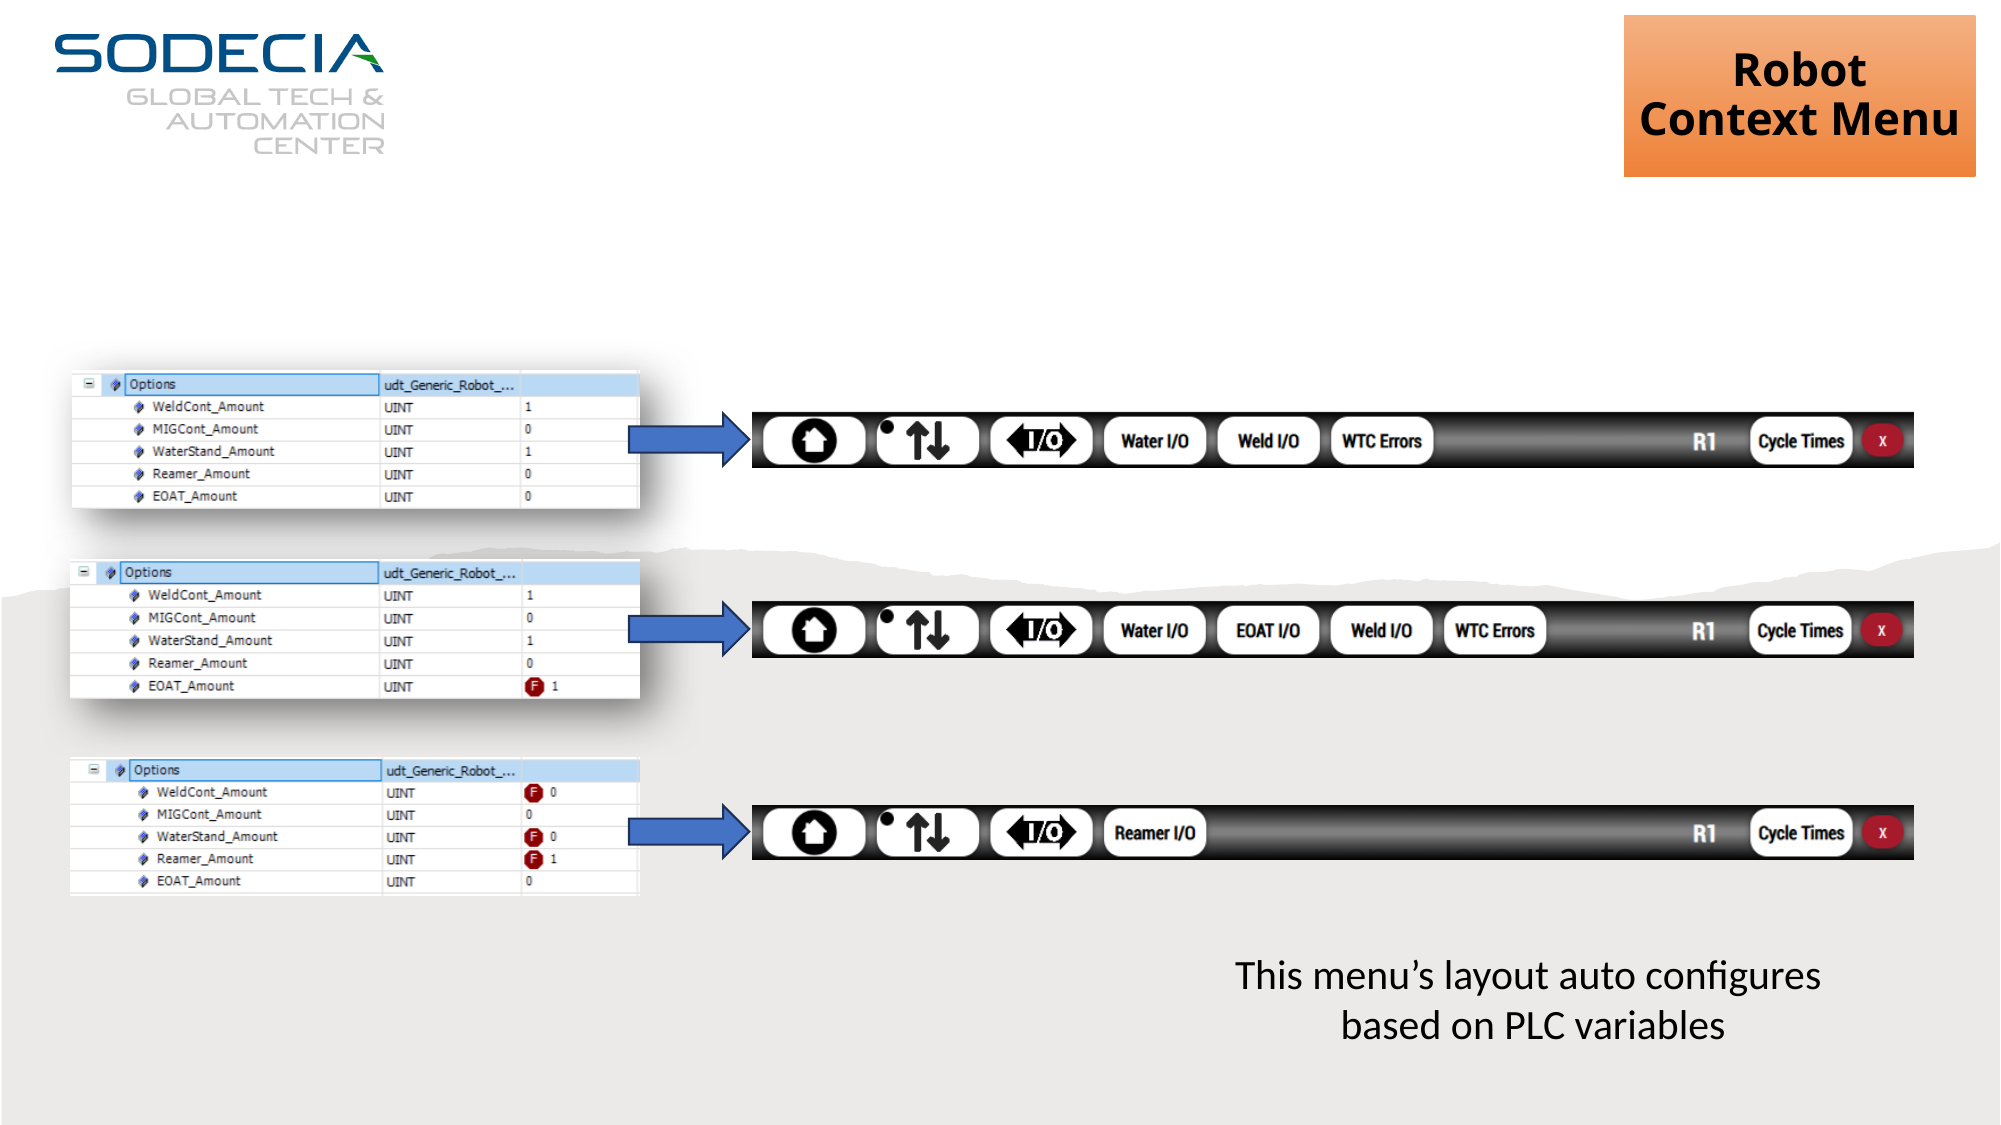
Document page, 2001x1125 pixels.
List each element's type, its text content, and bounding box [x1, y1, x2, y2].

text_box [0, 541, 2000, 1125]
text_box [640, 803, 751, 861]
picture [752, 600, 1914, 658]
picture [70, 757, 640, 896]
picture [752, 411, 1914, 468]
text_box This menu’s layout auto configures based on PLC variables [1219, 939, 1847, 1055]
text_box Robot Context Menu [1624, 15, 1976, 177]
picture [72, 370, 640, 509]
picture [70, 559, 640, 699]
picture [55, 34, 384, 154]
text_box [640, 410, 751, 469]
text_box [640, 600, 751, 658]
picture [752, 805, 1914, 861]
